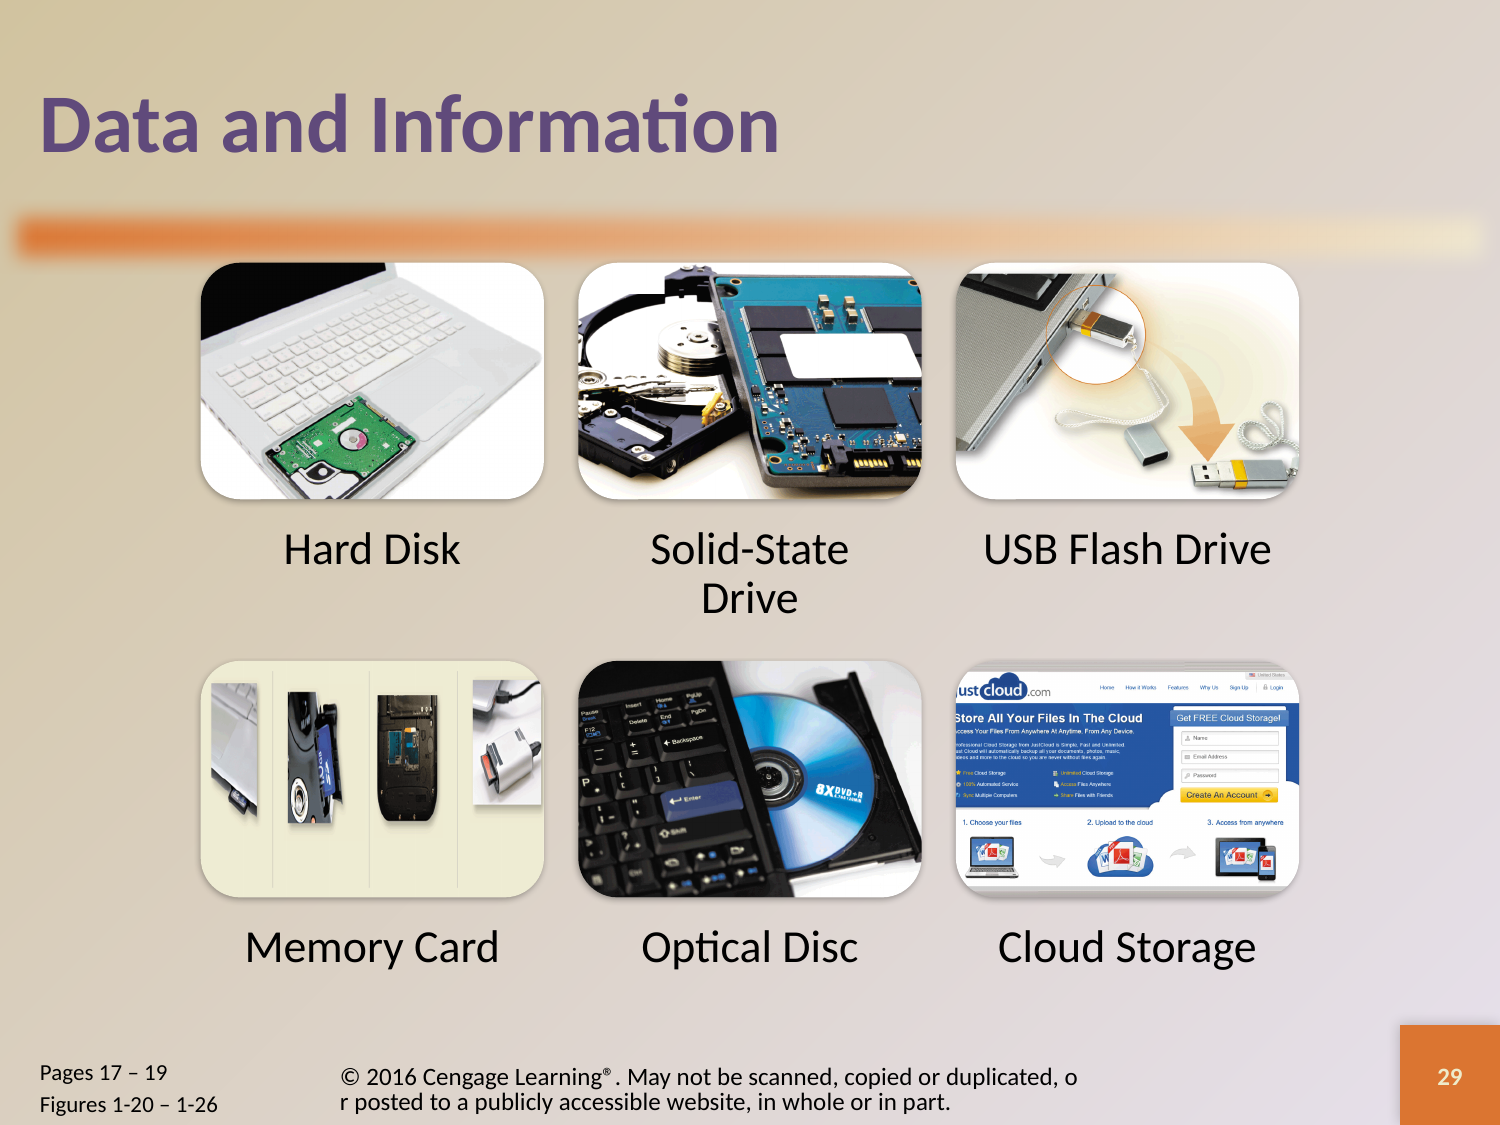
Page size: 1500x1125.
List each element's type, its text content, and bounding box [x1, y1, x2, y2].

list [24, 262, 1476, 1026]
list Pages 17 – 19 Figures 1-20 – 1-26 [24, 1050, 300, 1125]
title Data and Information [24, 24, 1475, 213]
footer © 2016 Cengage Learning®. May not be scanned, copied or duplicated, or posted to a publicly accessible website, in whole or in part. [324, 1045, 1100, 1105]
